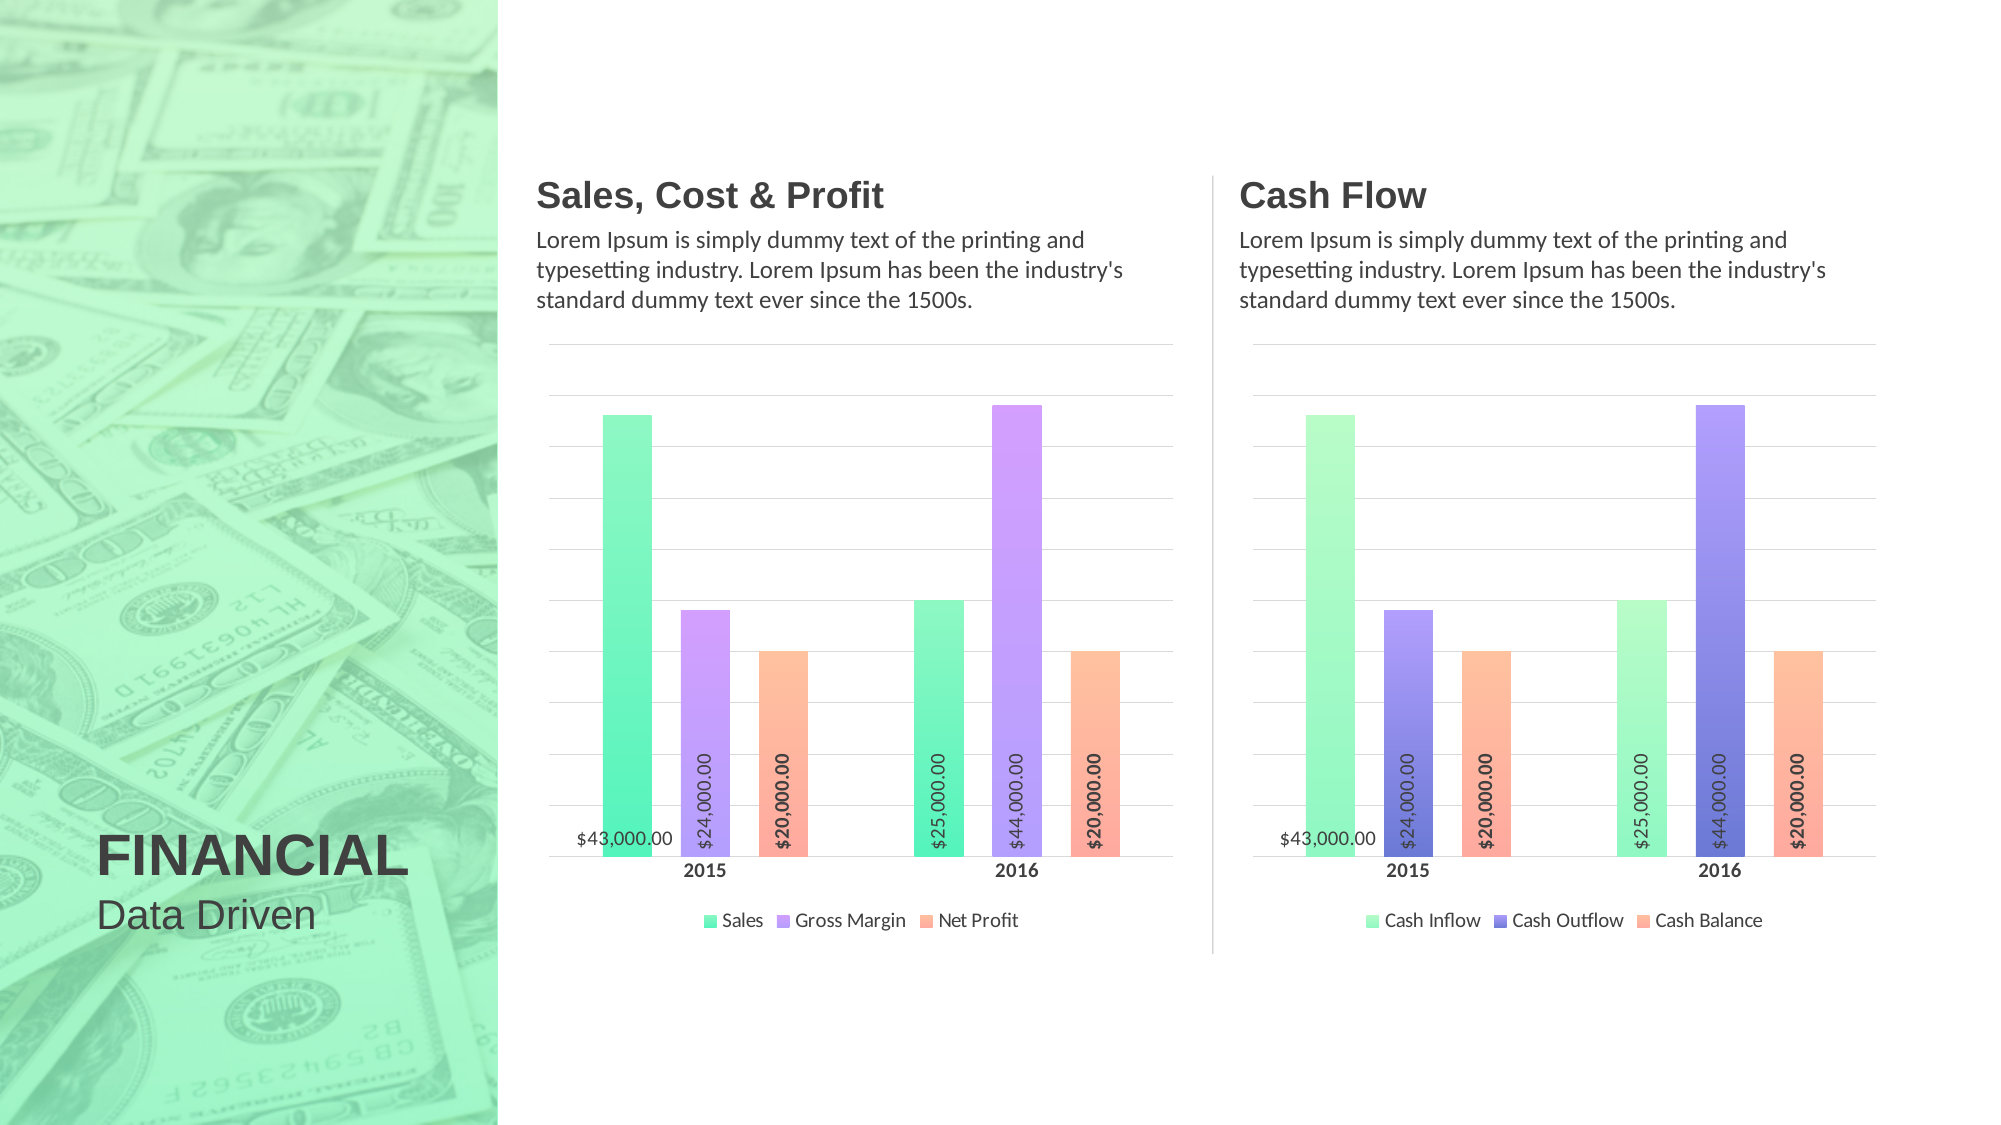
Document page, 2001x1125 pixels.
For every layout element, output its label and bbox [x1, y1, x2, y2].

picture [0, 0, 498, 1125]
text_box [96, 170, 1890, 955]
